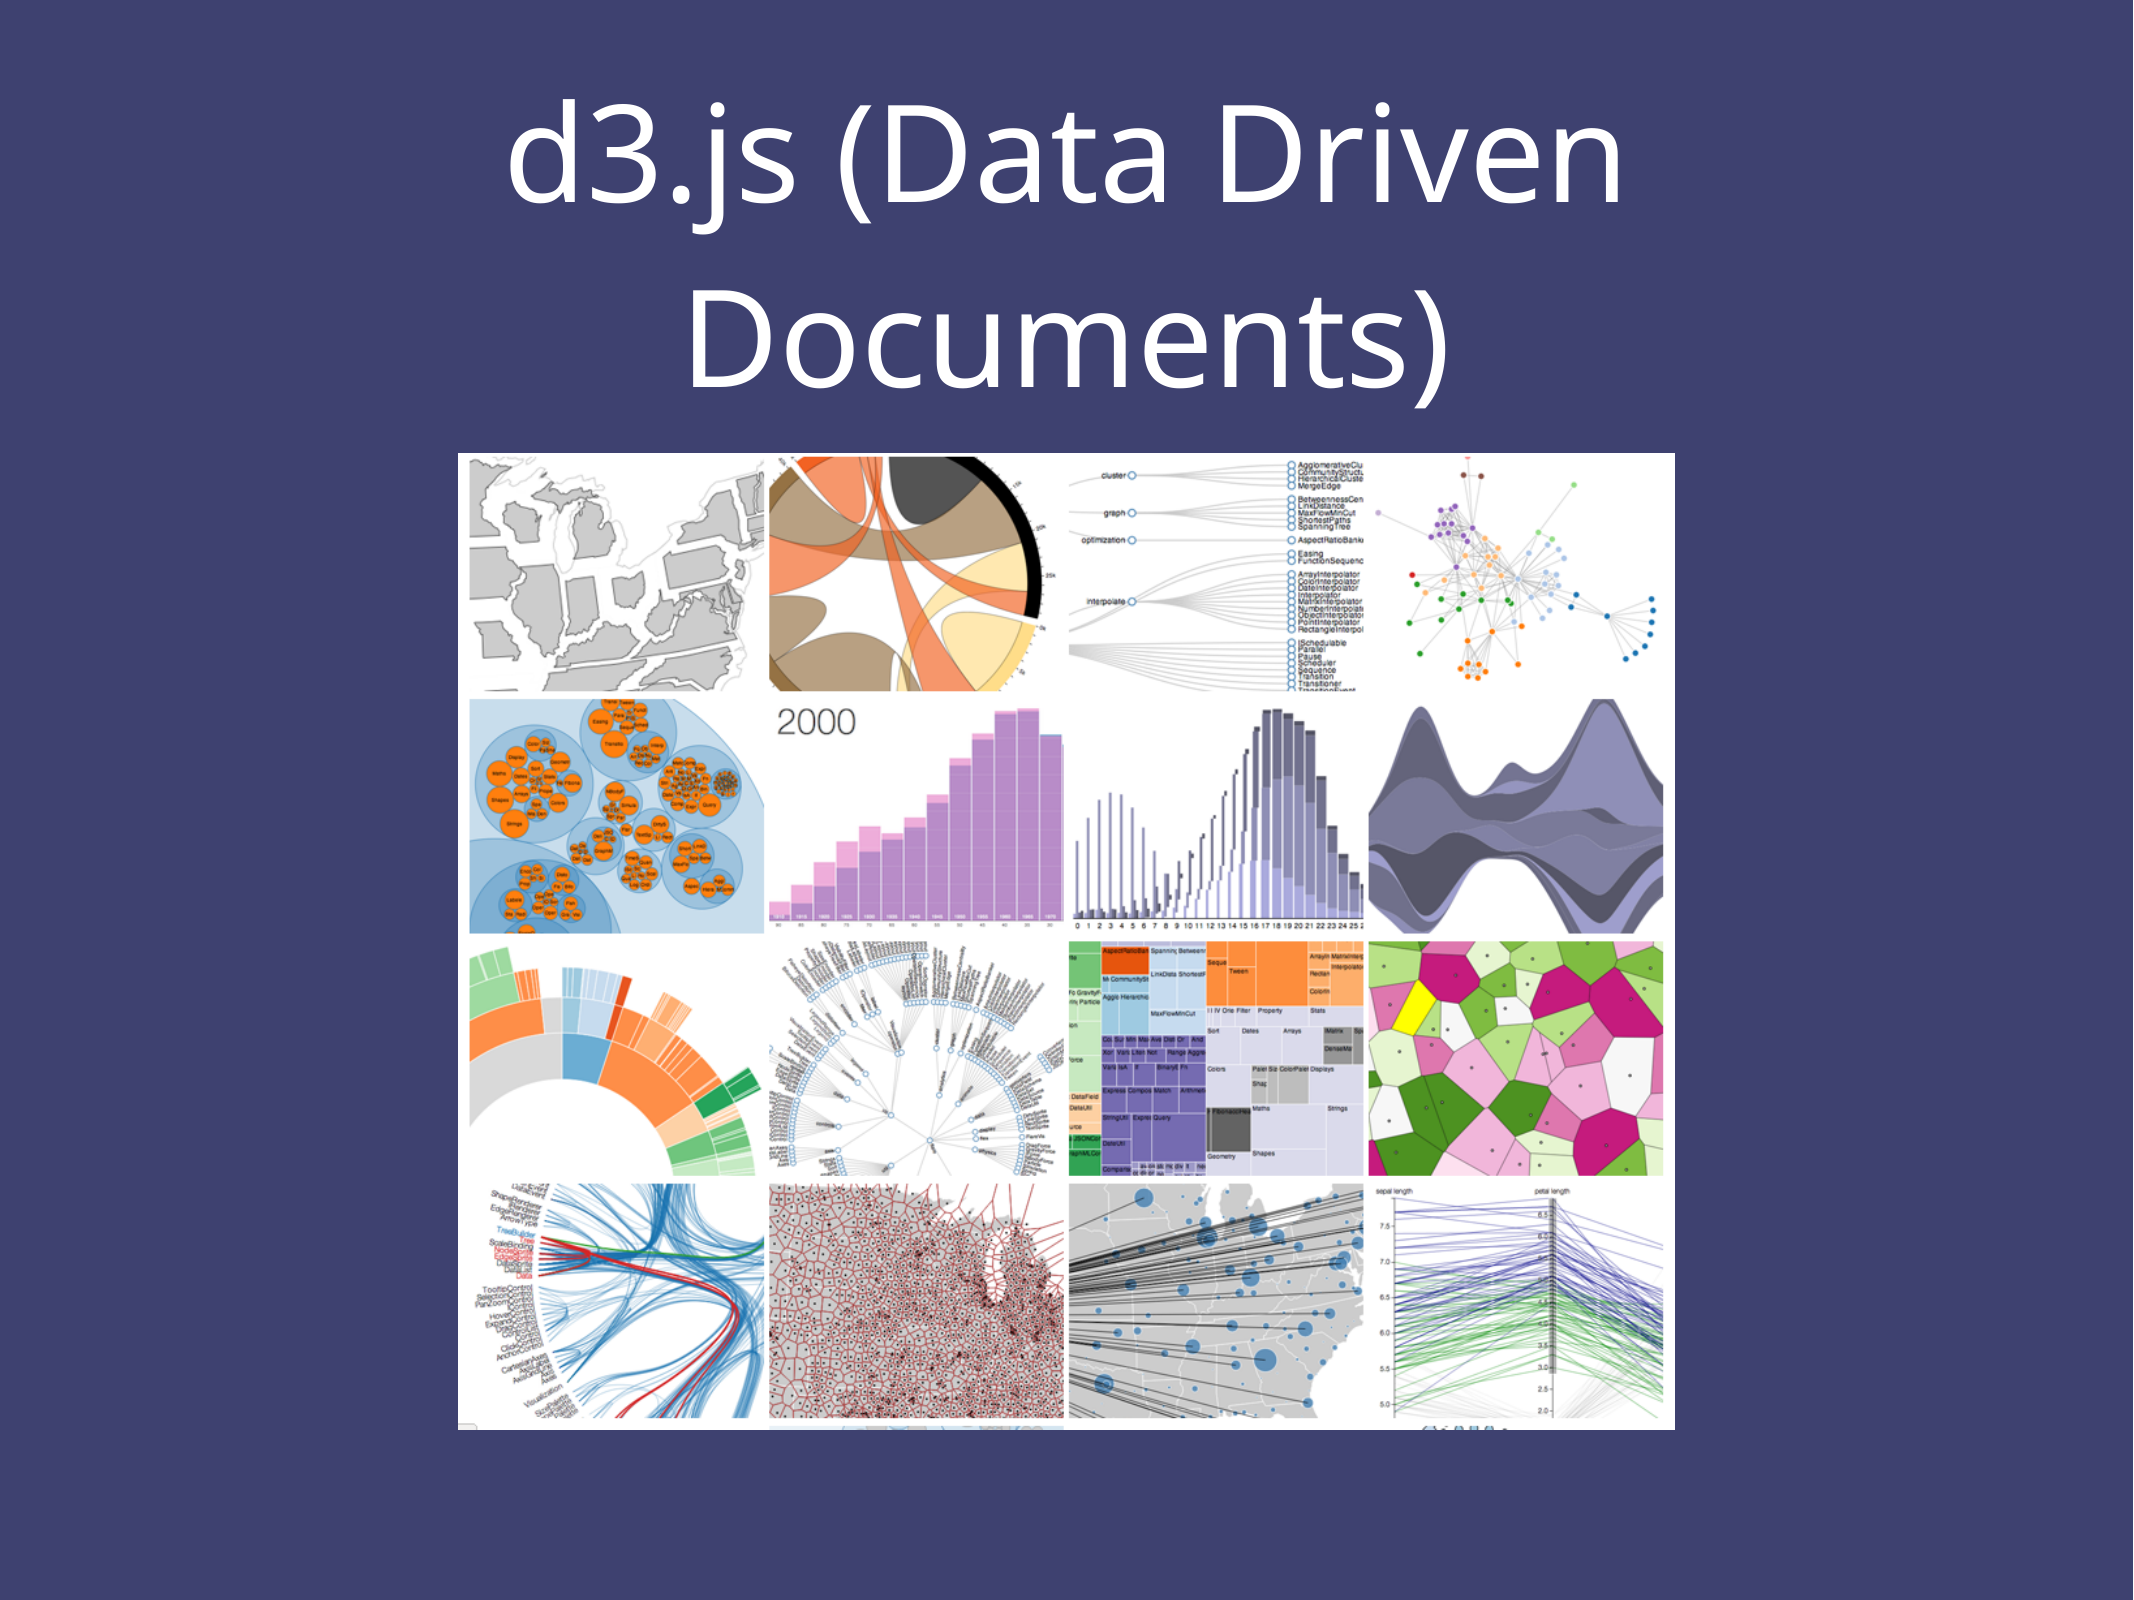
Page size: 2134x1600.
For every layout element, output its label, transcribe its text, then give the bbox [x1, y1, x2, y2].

title d3.js (Data Driven Documents) [151, 41, 1982, 445]
picture [458, 453, 1675, 1430]
